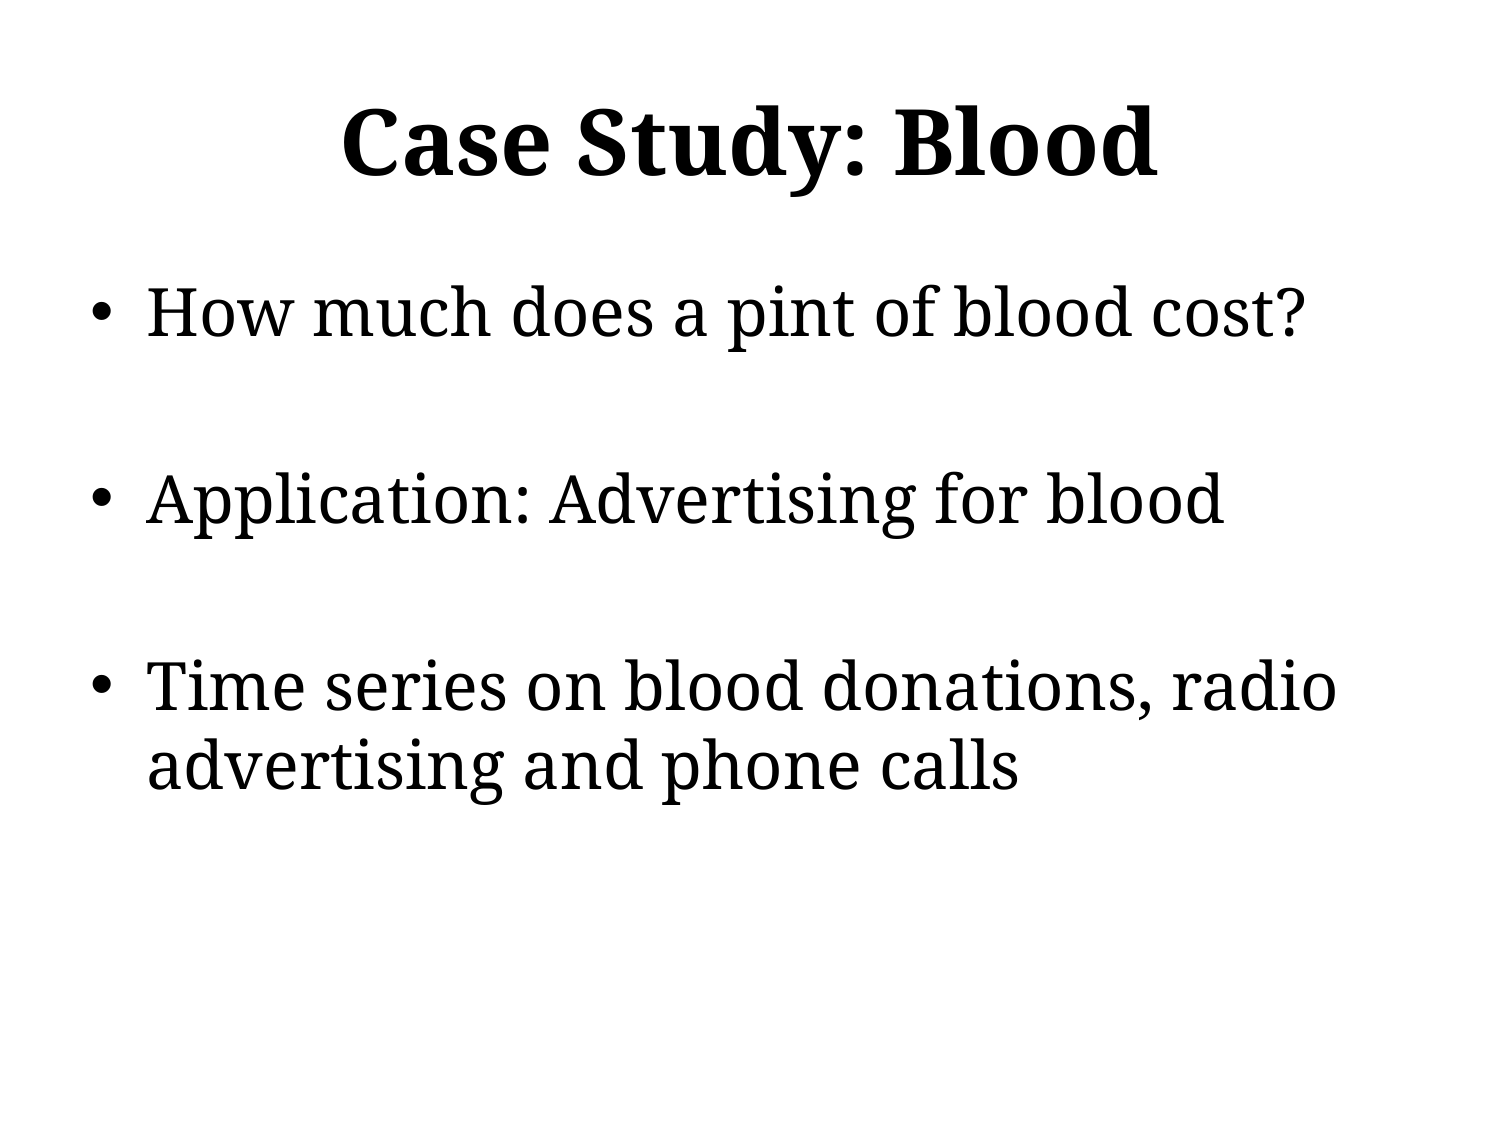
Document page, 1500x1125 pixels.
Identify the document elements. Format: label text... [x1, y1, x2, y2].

title Case Study: Blood [75, 45, 1425, 233]
list How much does a pint of blood cost? Application: Advertising for blood Time series on blood donations, radio advertising and phone calls [75, 262, 1425, 1005]
